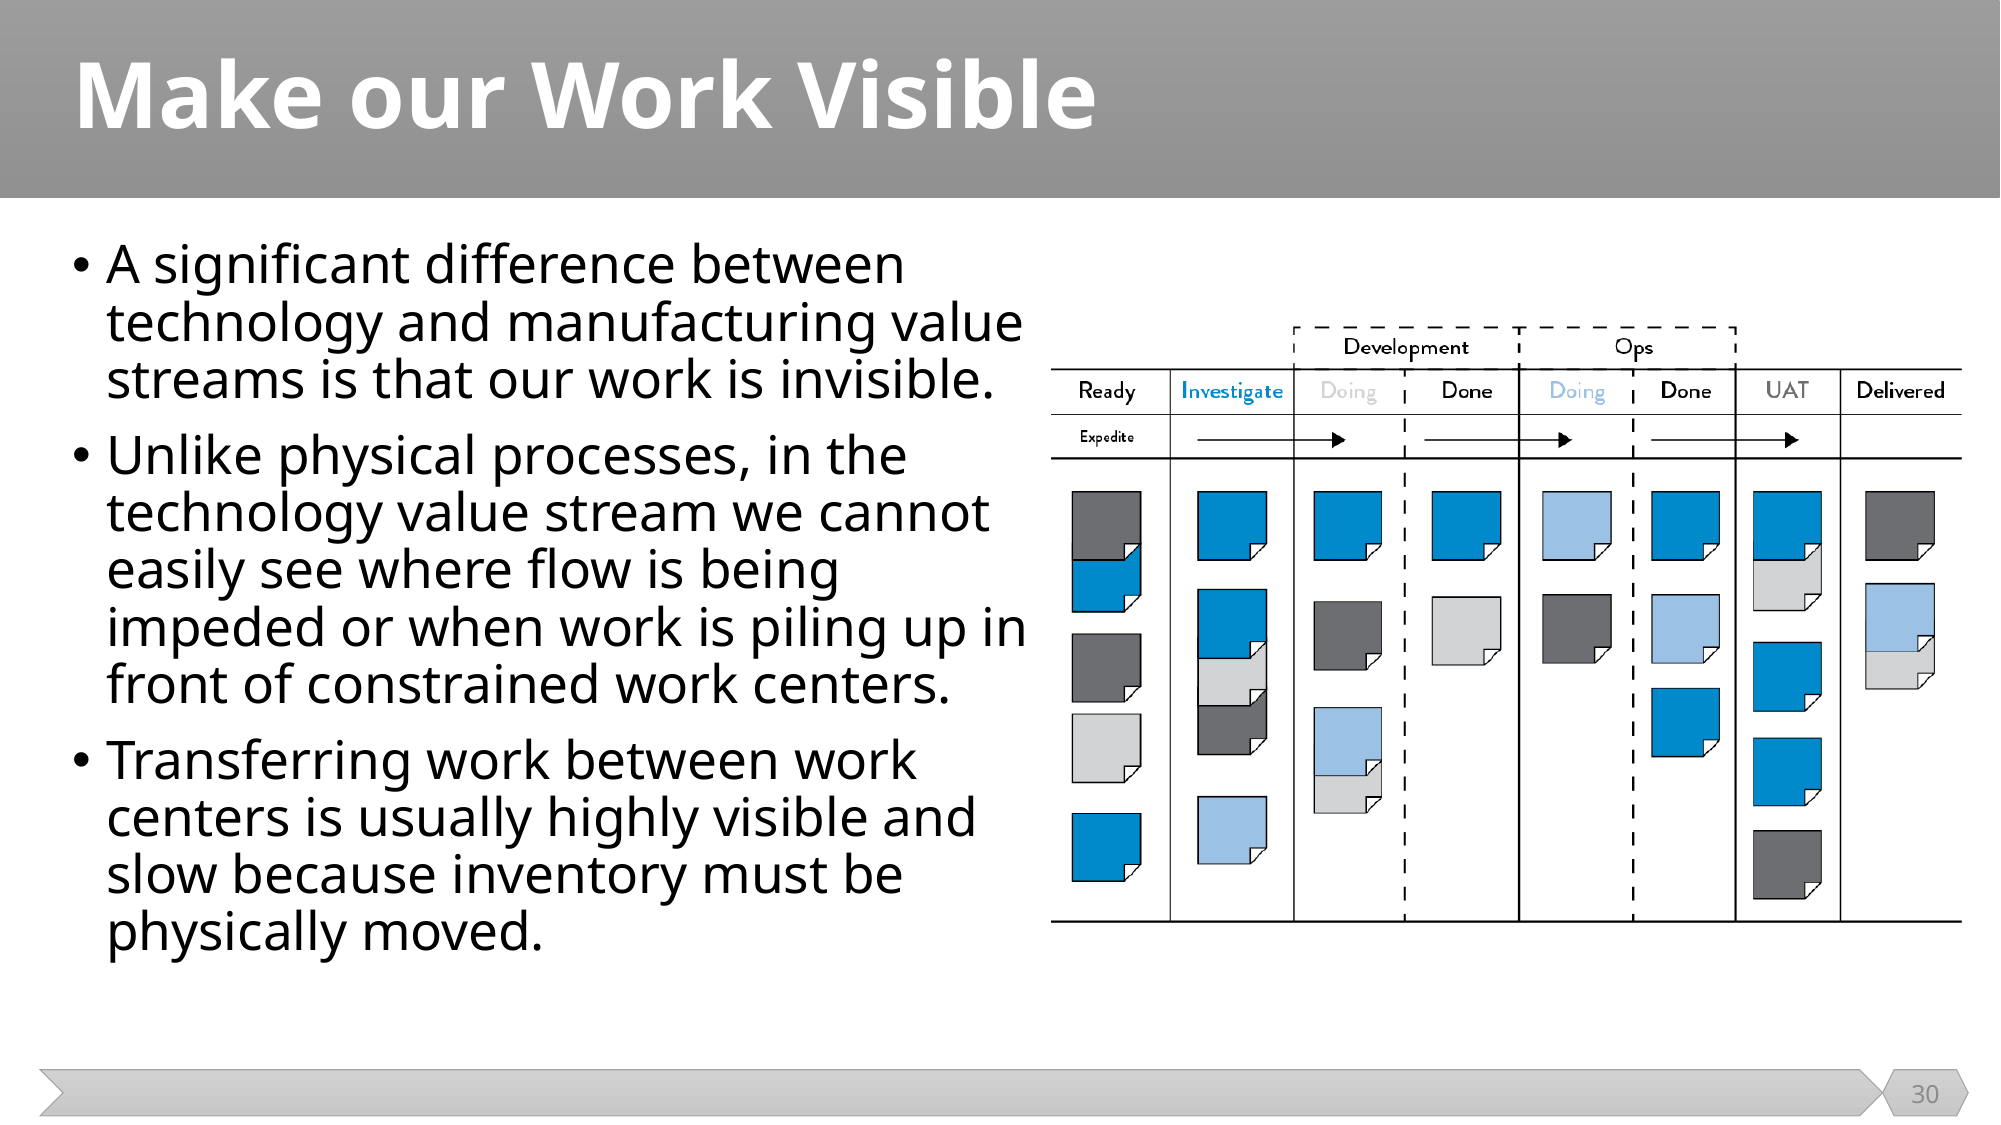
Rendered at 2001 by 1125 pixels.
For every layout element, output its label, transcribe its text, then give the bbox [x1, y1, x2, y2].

picture [1034, 302, 1989, 938]
list A significant difference between technology and manufacturing value streams is that our work is invisible. Unlike physical processes, in the technology value stream we cannot easily see where flow is being impeded or when work is piling up in front of constrained work centers. Transferring work between work centers is usually highly visible and slow because inventory must be physically moved. [56, 230, 1047, 1028]
slide_number 30 [1882, 1065, 1969, 1125]
title Make our Work Visible [56, 0, 1969, 199]
